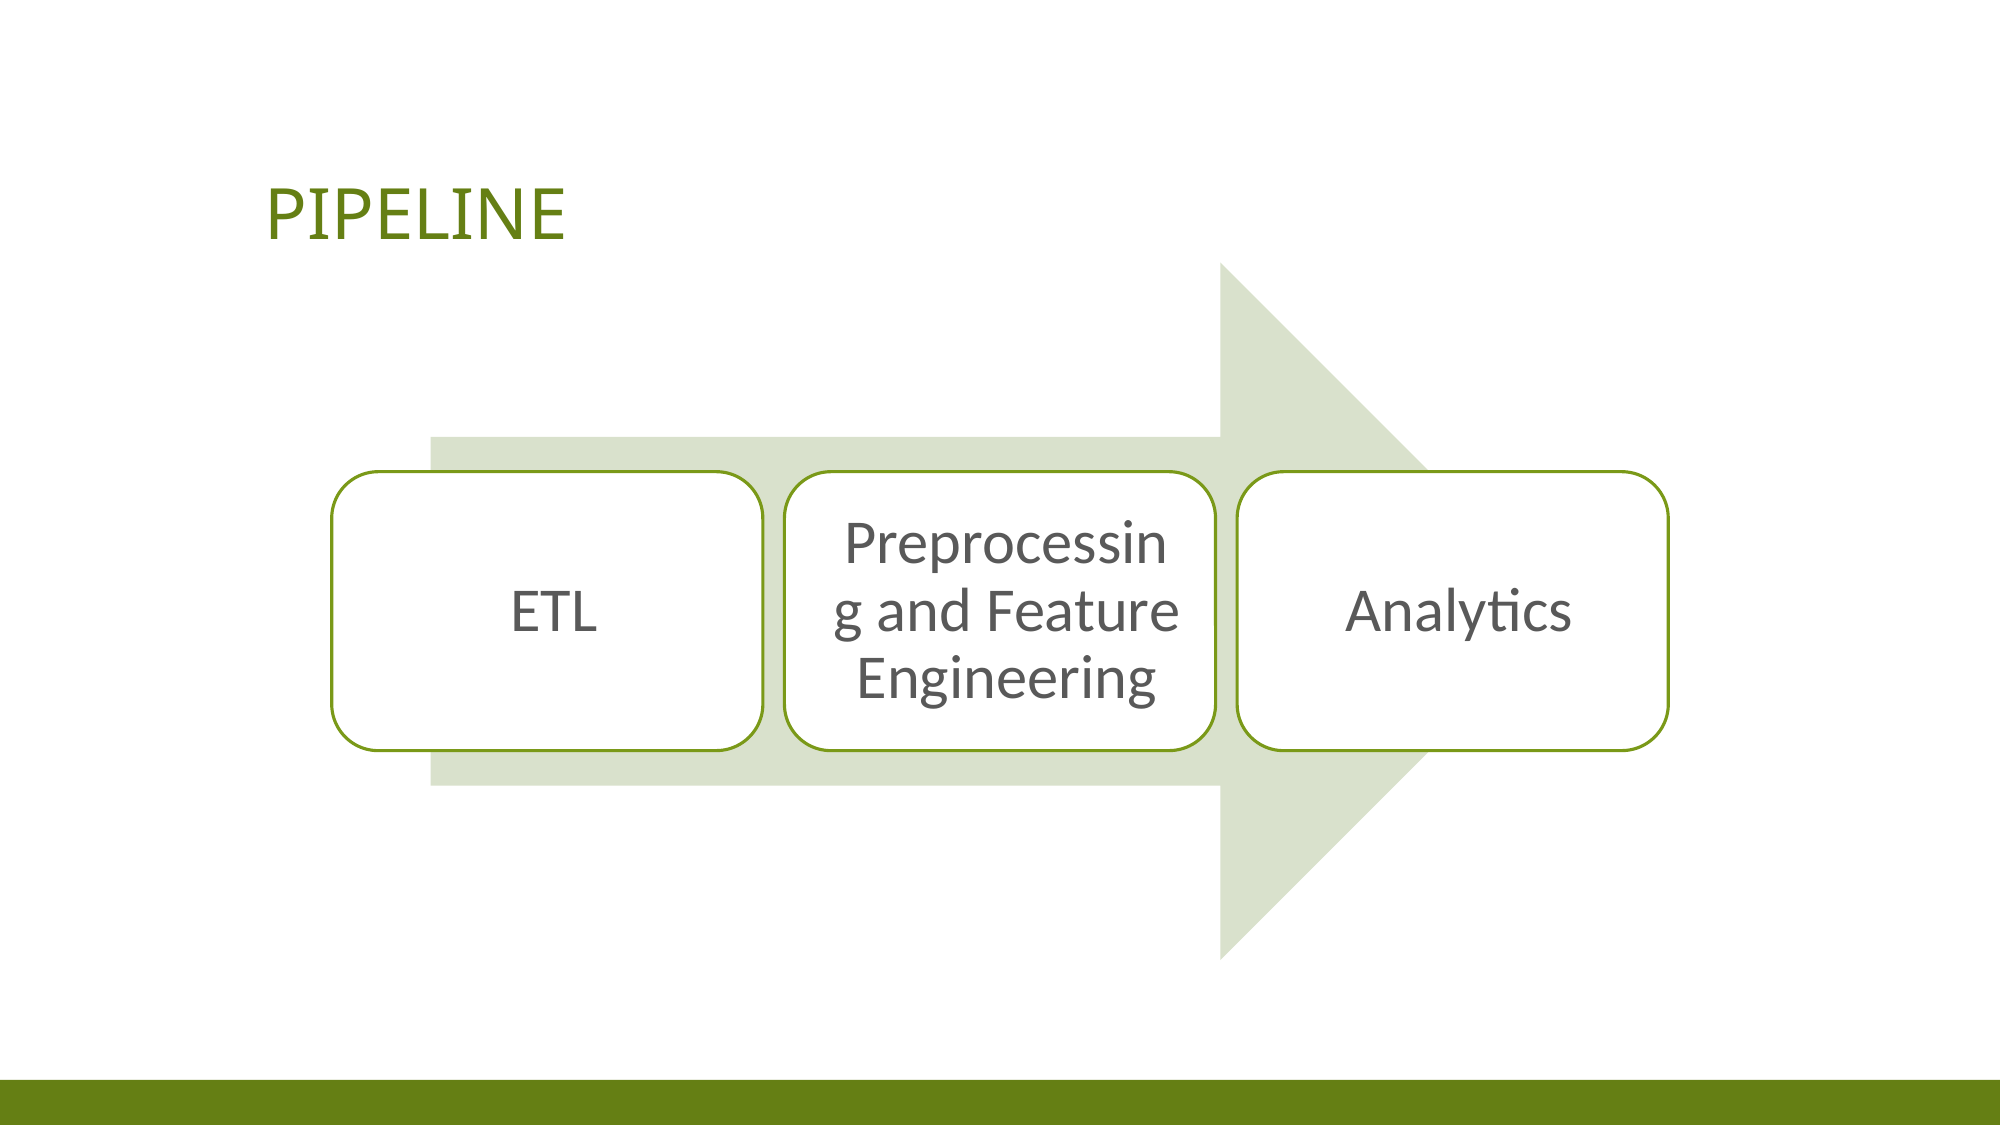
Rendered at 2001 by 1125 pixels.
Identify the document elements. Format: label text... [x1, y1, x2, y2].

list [330, 262, 1670, 960]
title pipeline [249, 75, 1750, 263]
